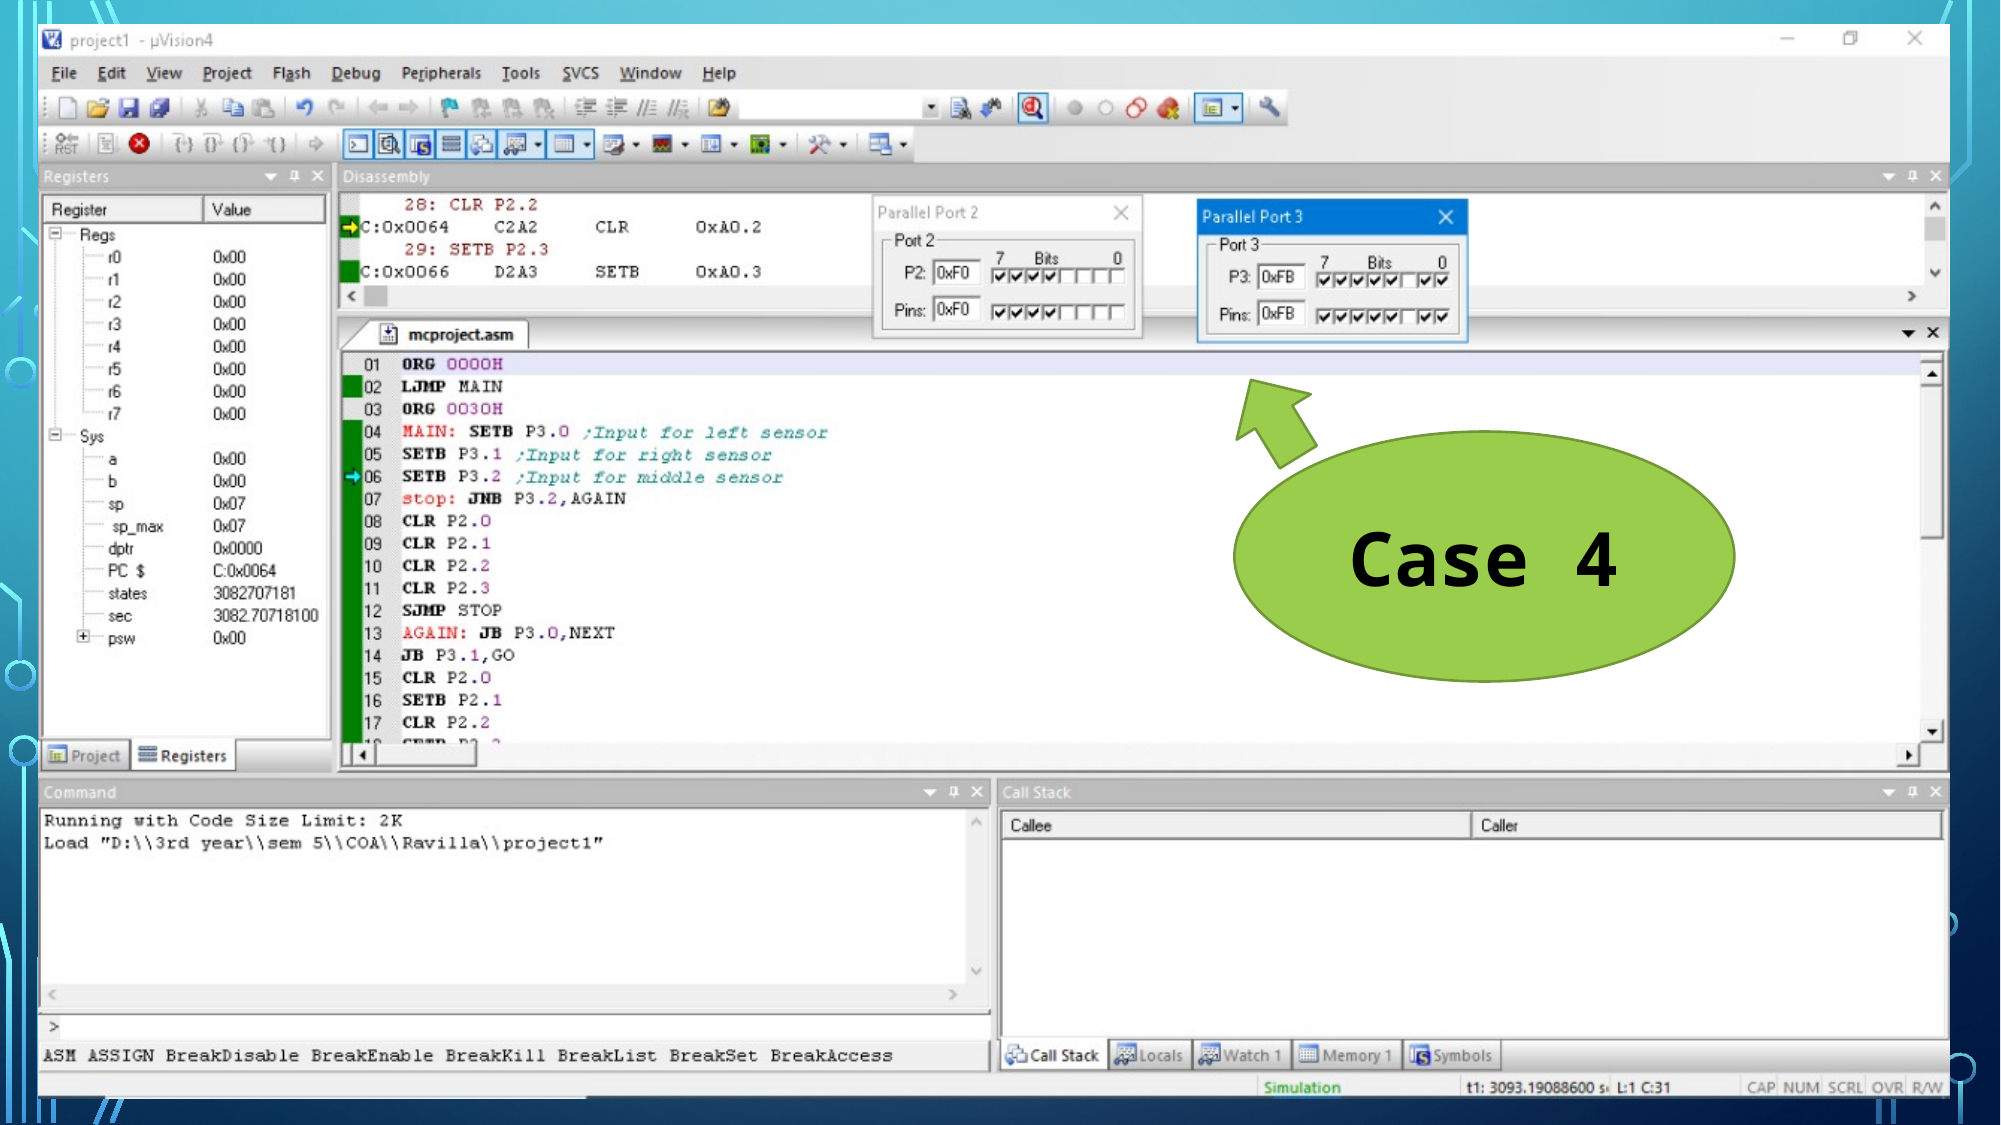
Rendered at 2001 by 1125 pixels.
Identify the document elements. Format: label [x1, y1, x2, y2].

list [37, 24, 1951, 1100]
